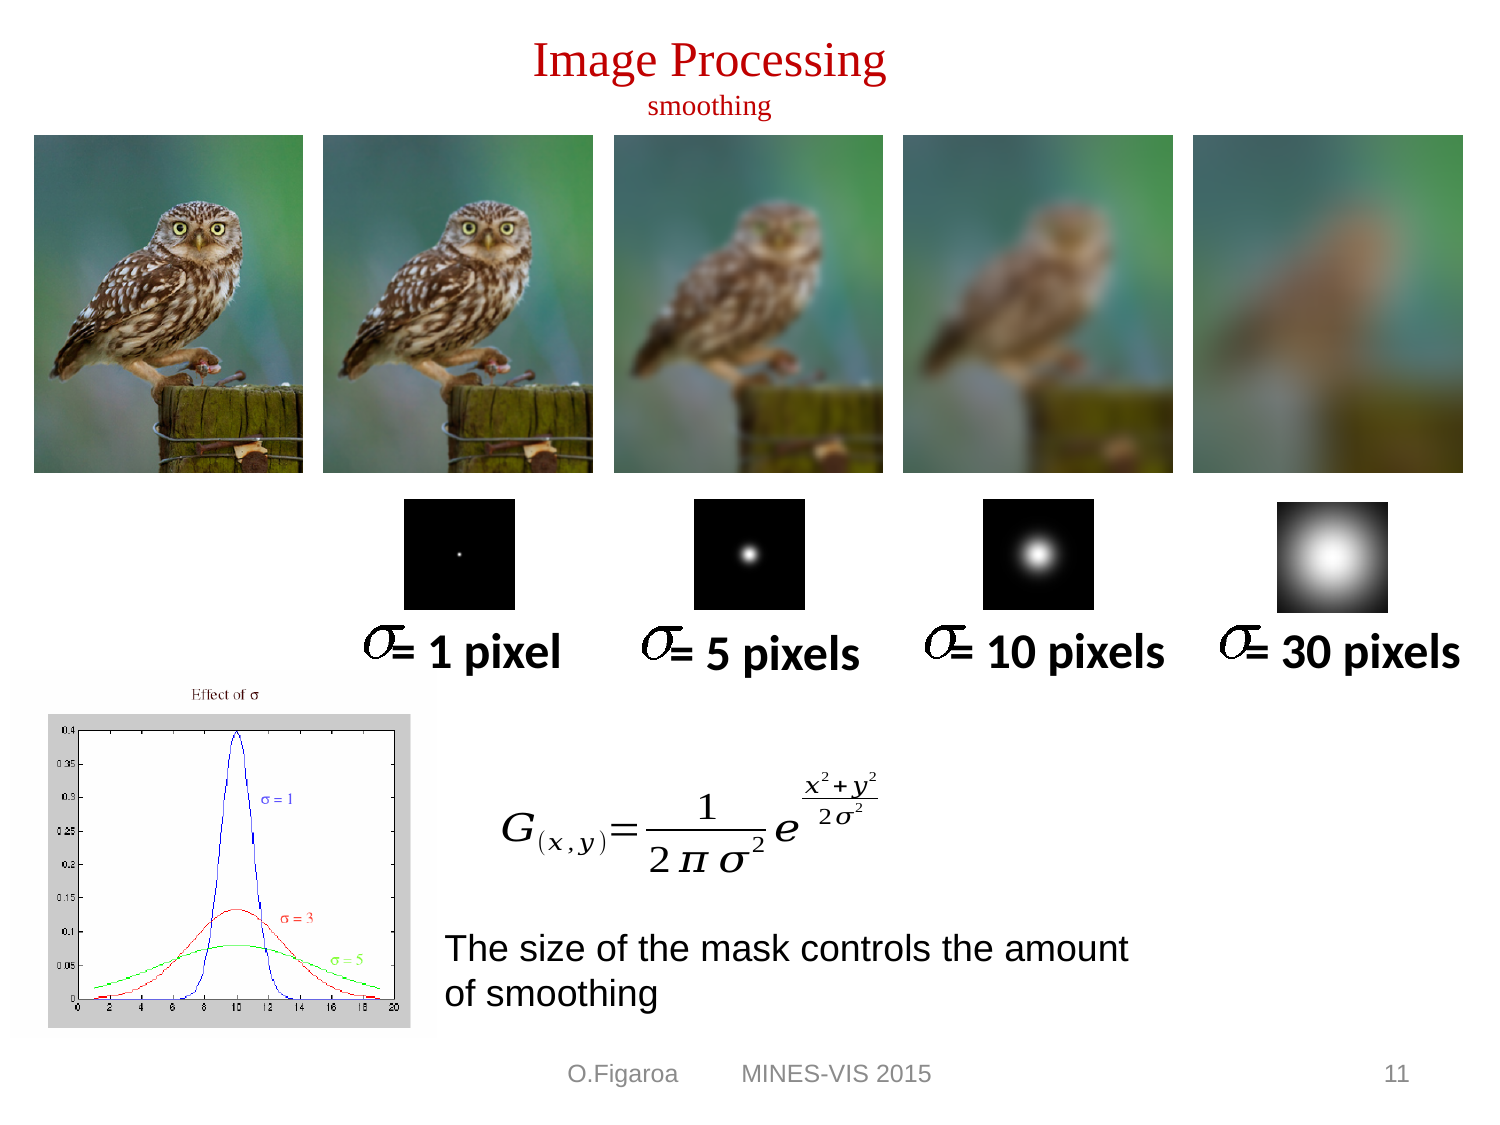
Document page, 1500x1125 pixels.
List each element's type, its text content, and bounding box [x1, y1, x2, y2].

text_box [1193, 135, 1463, 672]
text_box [613, 135, 883, 674]
text_box Image Processing smoothing [517, 19, 903, 129]
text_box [323, 135, 593, 672]
picture [10, 669, 437, 1038]
footer O.Figaroa MINES-VIS 2015 [512, 1042, 988, 1103]
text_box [903, 135, 1173, 672]
slide_number 11 [1074, 1042, 1425, 1103]
text_box The size of the mask controls the amount of smoothing [441, 916, 1180, 1022]
picture [33, 135, 303, 473]
